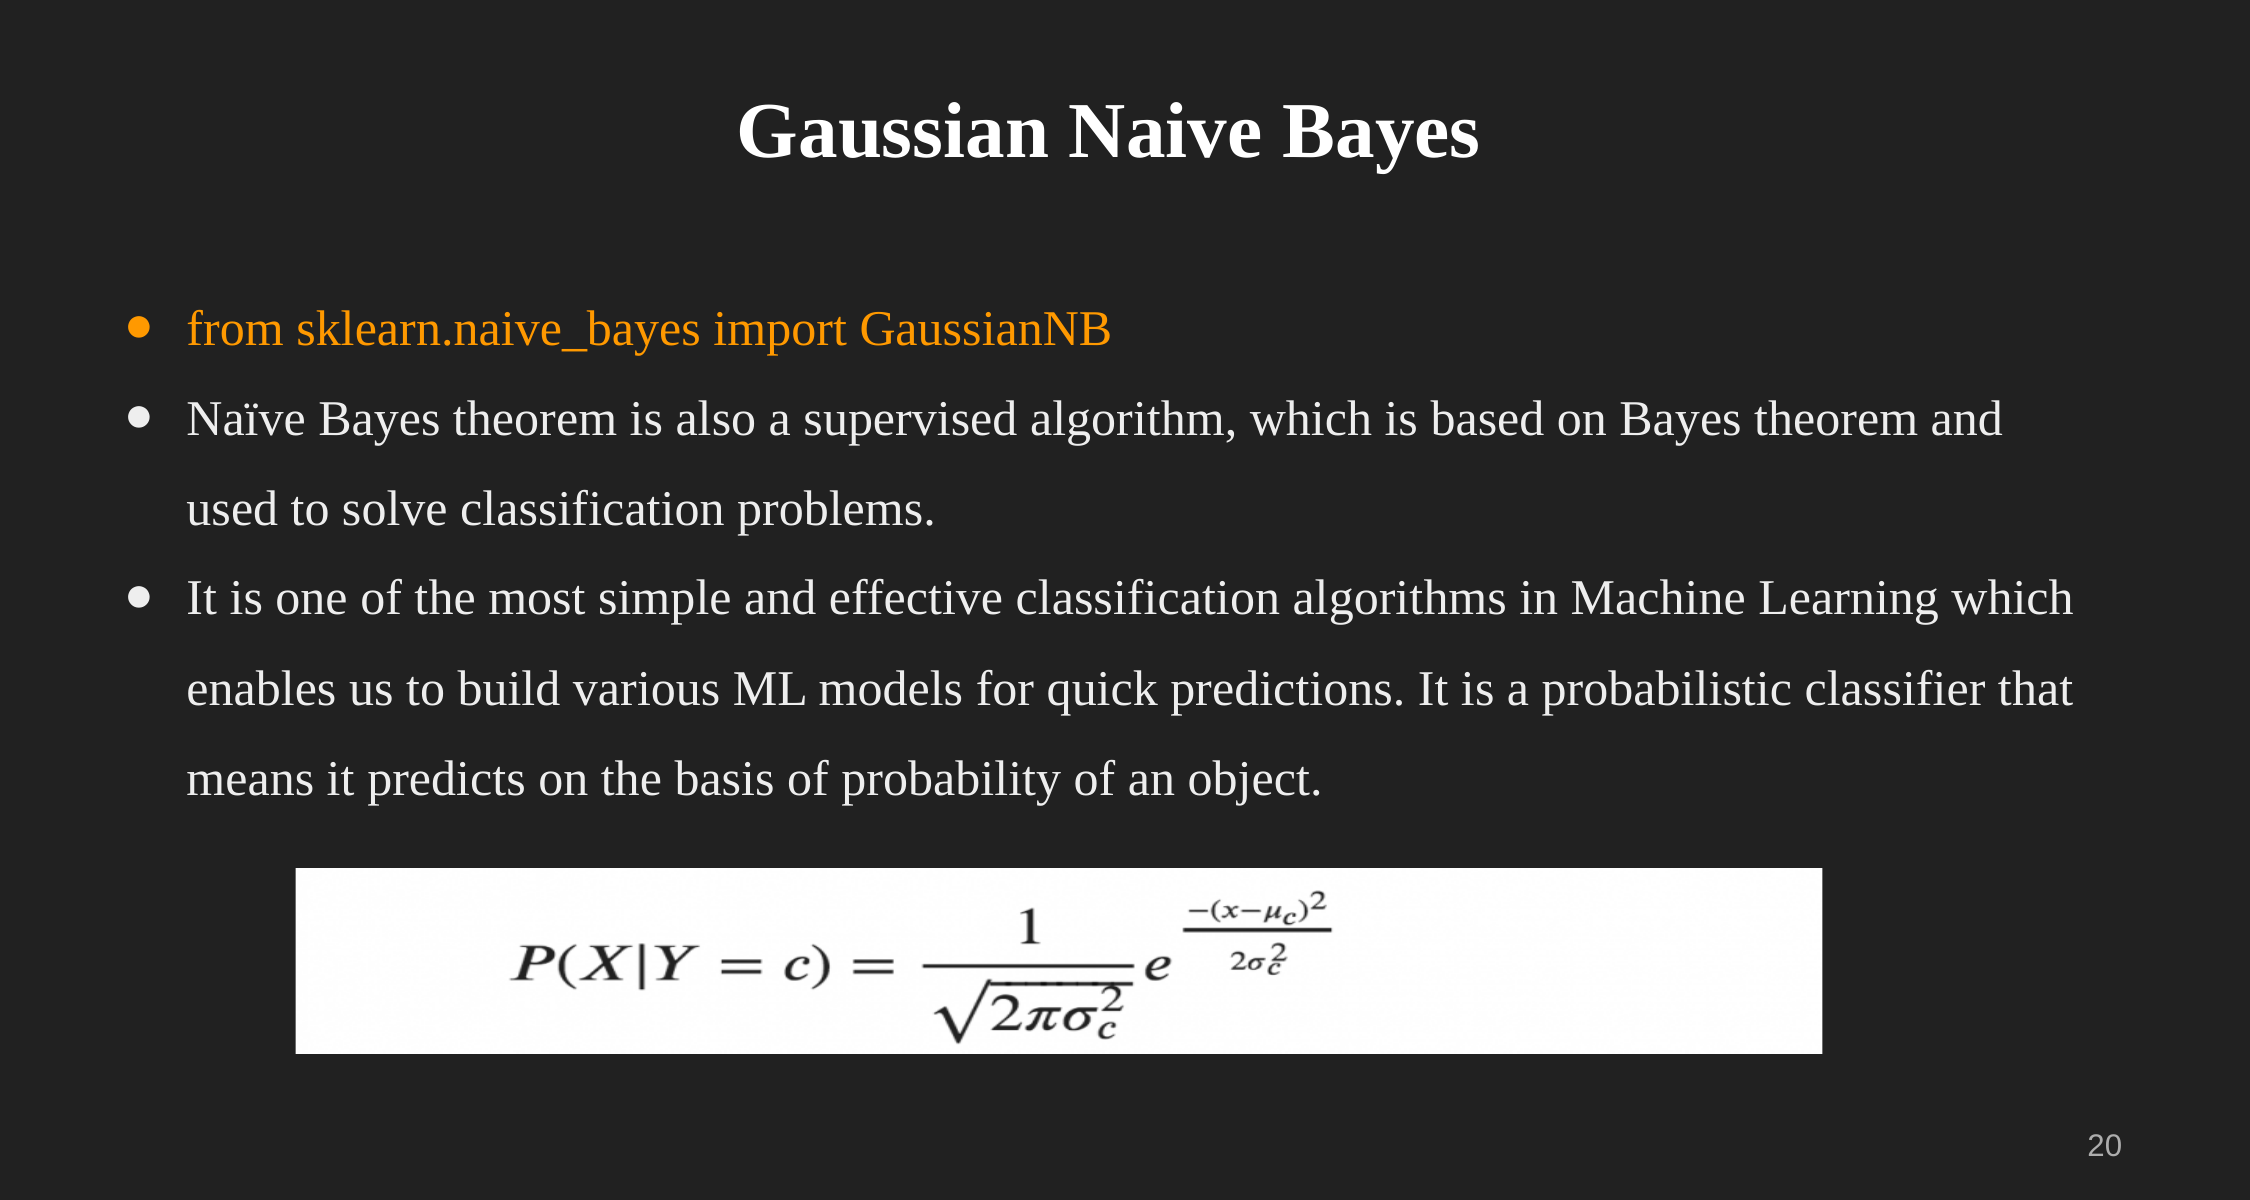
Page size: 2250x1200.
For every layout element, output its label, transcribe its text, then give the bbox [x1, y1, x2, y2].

picture [295, 868, 1823, 1055]
title Gaussian Naive Bayes [96, 56, 2122, 195]
list from sklearn.naive_bayes import GaussianNB Naïve Bayes theorem is also a supervised algorithm, which is based on Bayes theorem and used to solve classification problems. It is one of the most simple and effective classification algorithms in Machine Learning which enables us to build various ML models for quick predictions. It is a probabilistic classifier that means it predicts on the basis of probability of an object. [96, 257, 2122, 1135]
slide_number ‹#› [1612, 1112, 2138, 1177]
